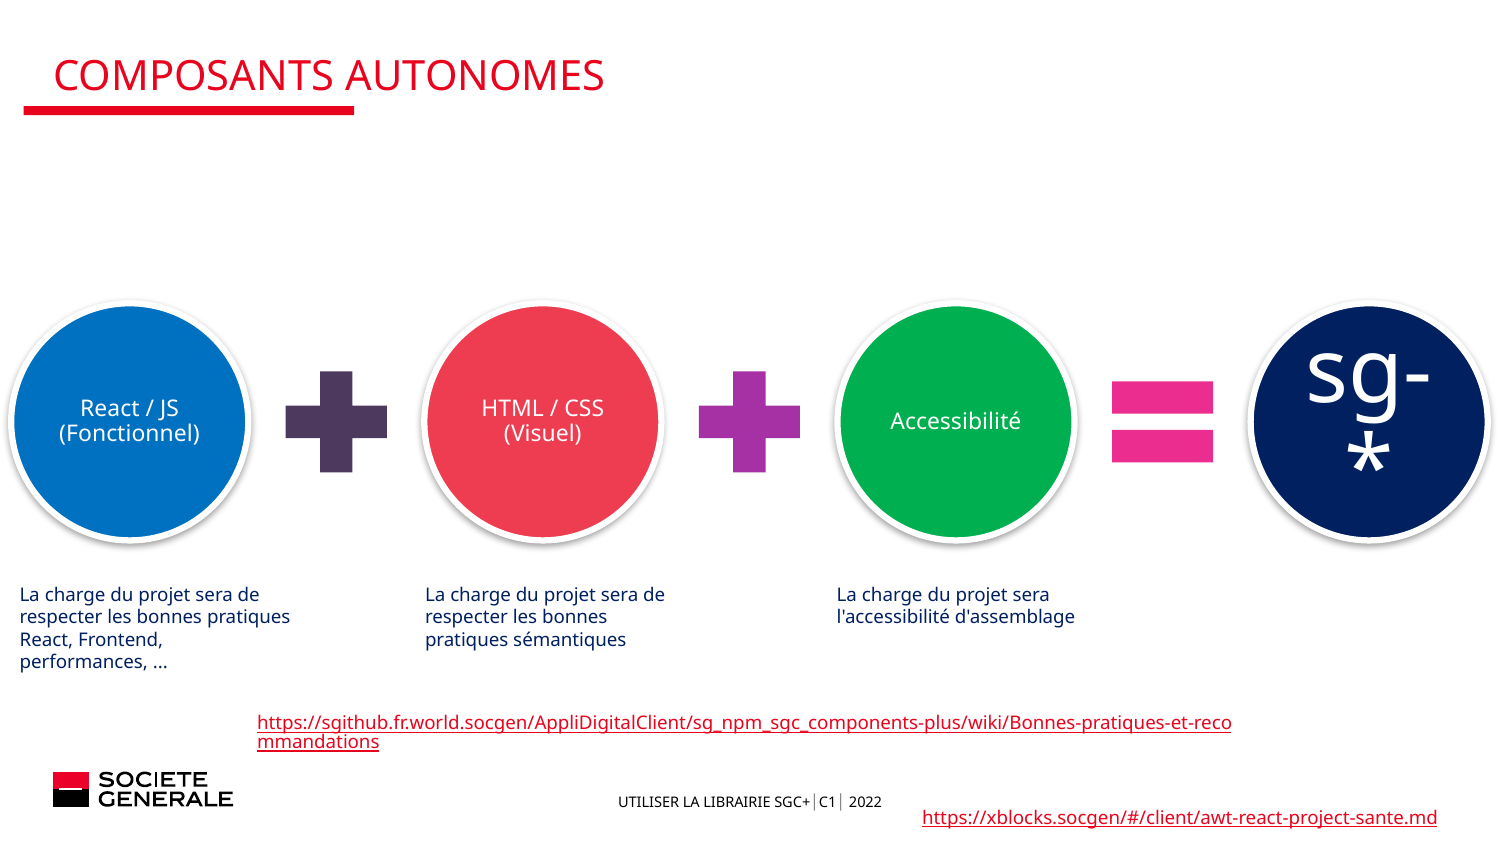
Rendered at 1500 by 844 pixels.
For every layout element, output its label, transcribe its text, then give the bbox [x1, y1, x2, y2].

text_box https://sgithub.fr.world.socgen/AppliDigitalClient/sg_npm_sgc_components-plus/wiki/Bonnes-pratiques-et-recommandations [242, 733, 1258, 745]
title composants autonomes [53, 58, 1448, 98]
text_box https://xblocks.socgen/#/client/awt-react-project-sante.md [916, 799, 1444, 837]
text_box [10, 118, 1489, 725]
